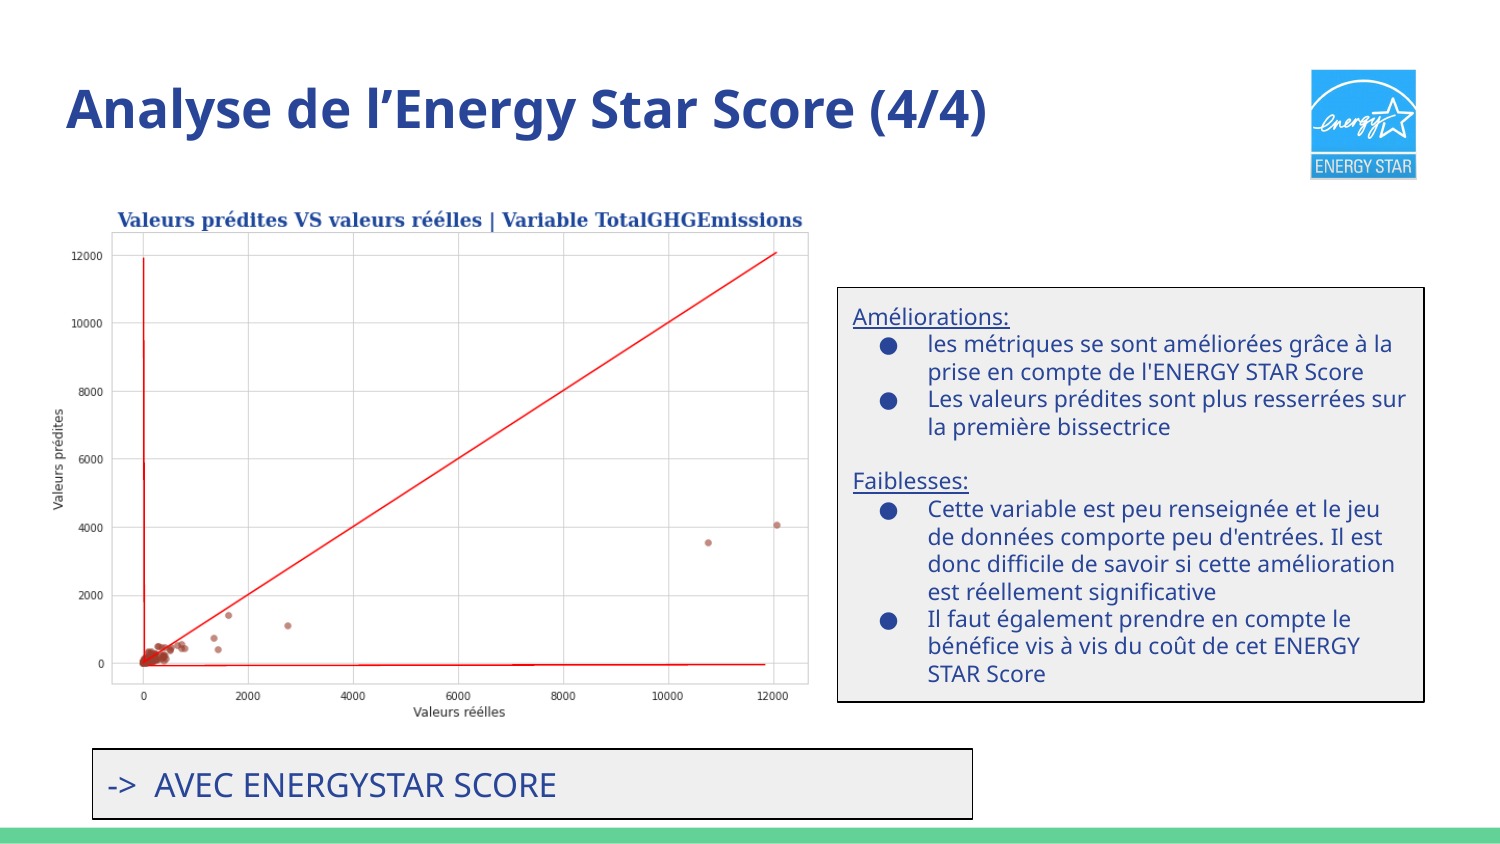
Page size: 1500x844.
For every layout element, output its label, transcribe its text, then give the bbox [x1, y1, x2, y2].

picture [1309, 68, 1418, 180]
text_box Améliorations: les métriques se sont améliorées grâce à la prise en compte de l'ENERGY STAR Score Les valeurs prédites sont plus resserrées sur la première bissectrice Faiblesses: Cette variable est peu renseignée et le jeu de données comporte peu d'entrées. Il est donc difficile de savoir si cette amélioration est réellement significative Il faut également prendre en compte le bénéfice vis à vis du coût de cet ENERGY STAR Score [837, 287, 1424, 702]
title Analyse de l’Energy Star Score (4/4) [51, 60, 1449, 155]
text_box -> AVEC ENERGYSTAR SCORE [92, 749, 973, 819]
picture [46, 202, 815, 726]
